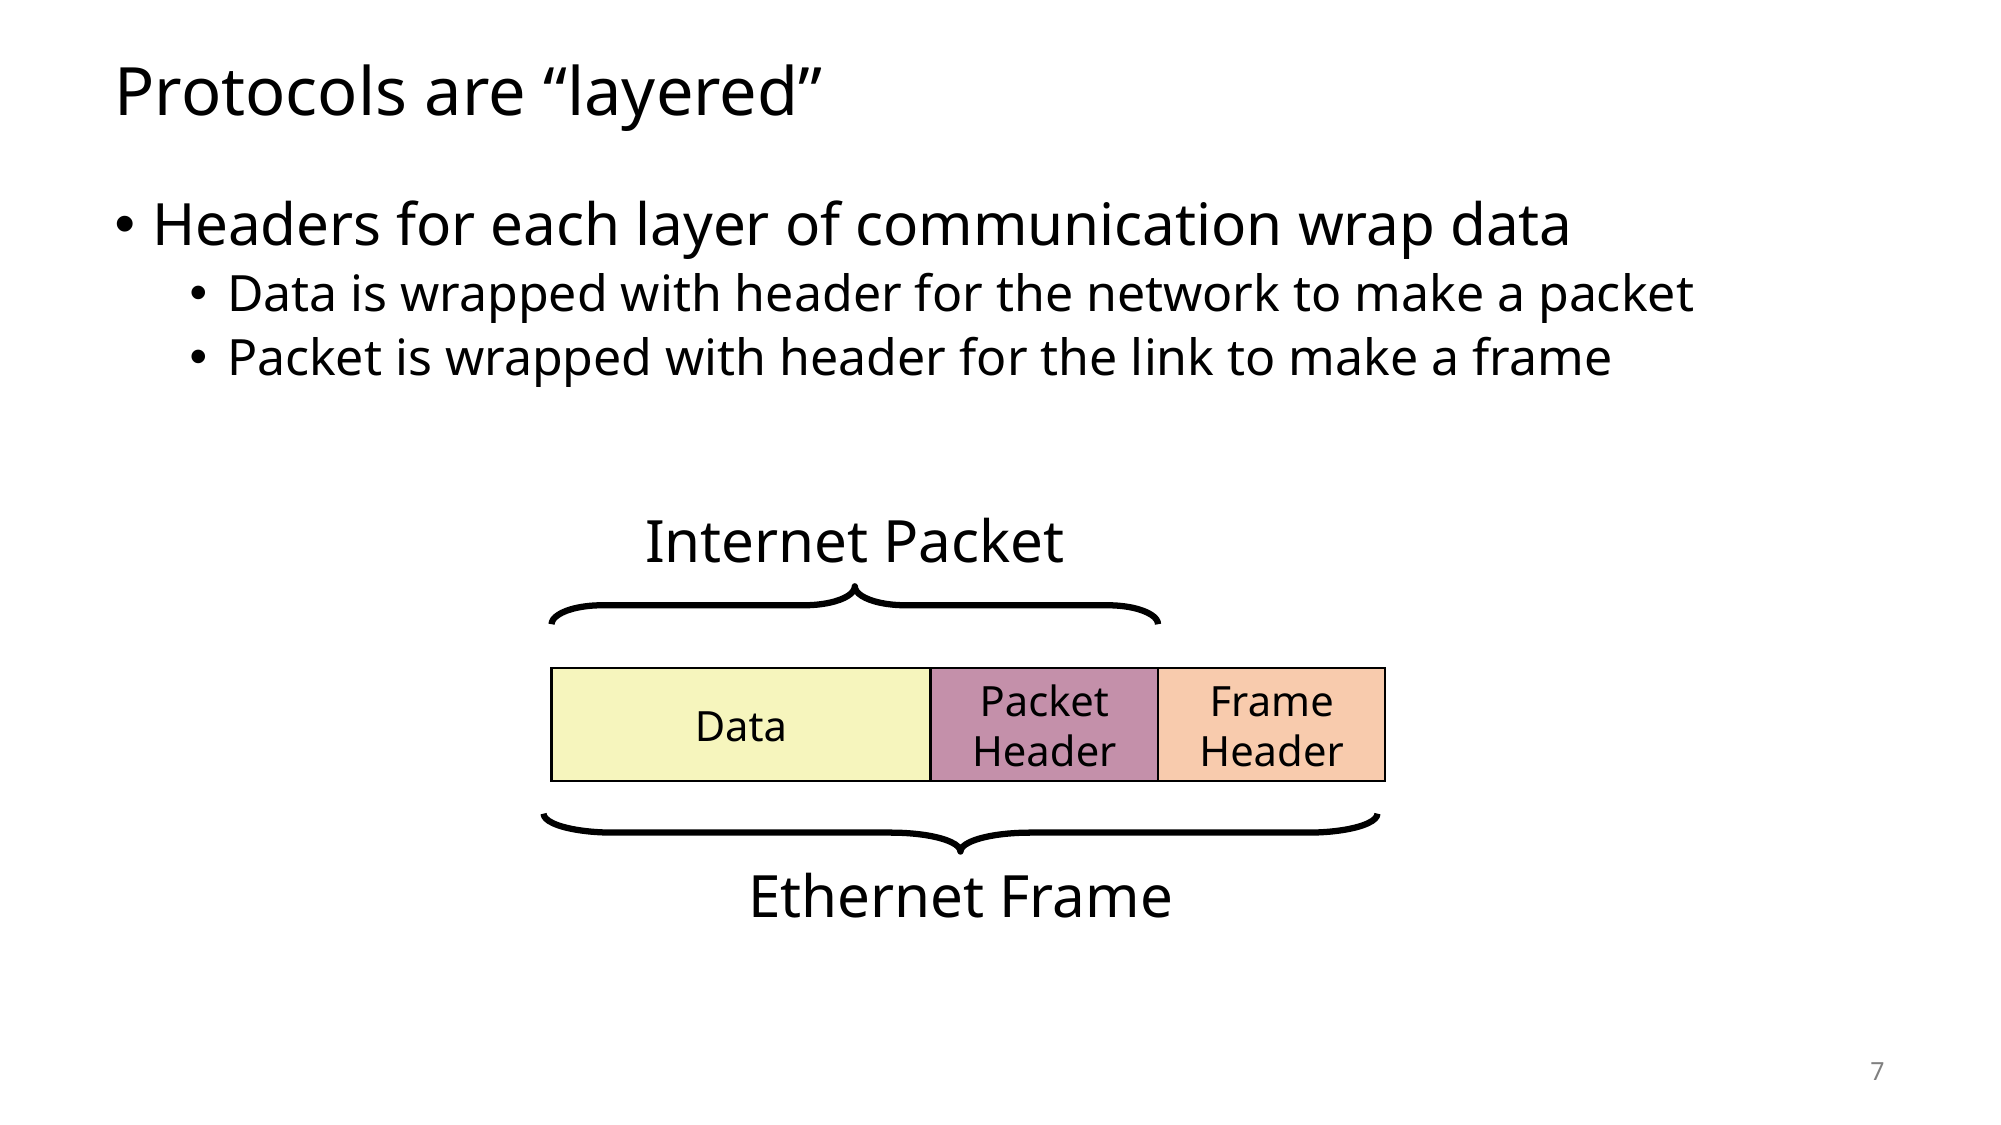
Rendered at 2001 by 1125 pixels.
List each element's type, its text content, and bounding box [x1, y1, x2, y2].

text_box [551, 586, 1159, 625]
text_box Internet Packet [630, 496, 1080, 582]
text_box Ethernet Frame [733, 852, 1188, 937]
slide_number 7 [1749, 1042, 1900, 1103]
text_box Frame Header [1158, 667, 1386, 782]
title Protocols are “layered” [99, 37, 1900, 150]
list Headers for each layer of communication wrap data Data is wrapped with header for the network to make a packet Packet is wrapped with header for the link to make a frame [99, 187, 1900, 1013]
text_box Data [551, 667, 930, 782]
text_box [543, 813, 1378, 852]
text_box Packet Header [930, 667, 1158, 782]
